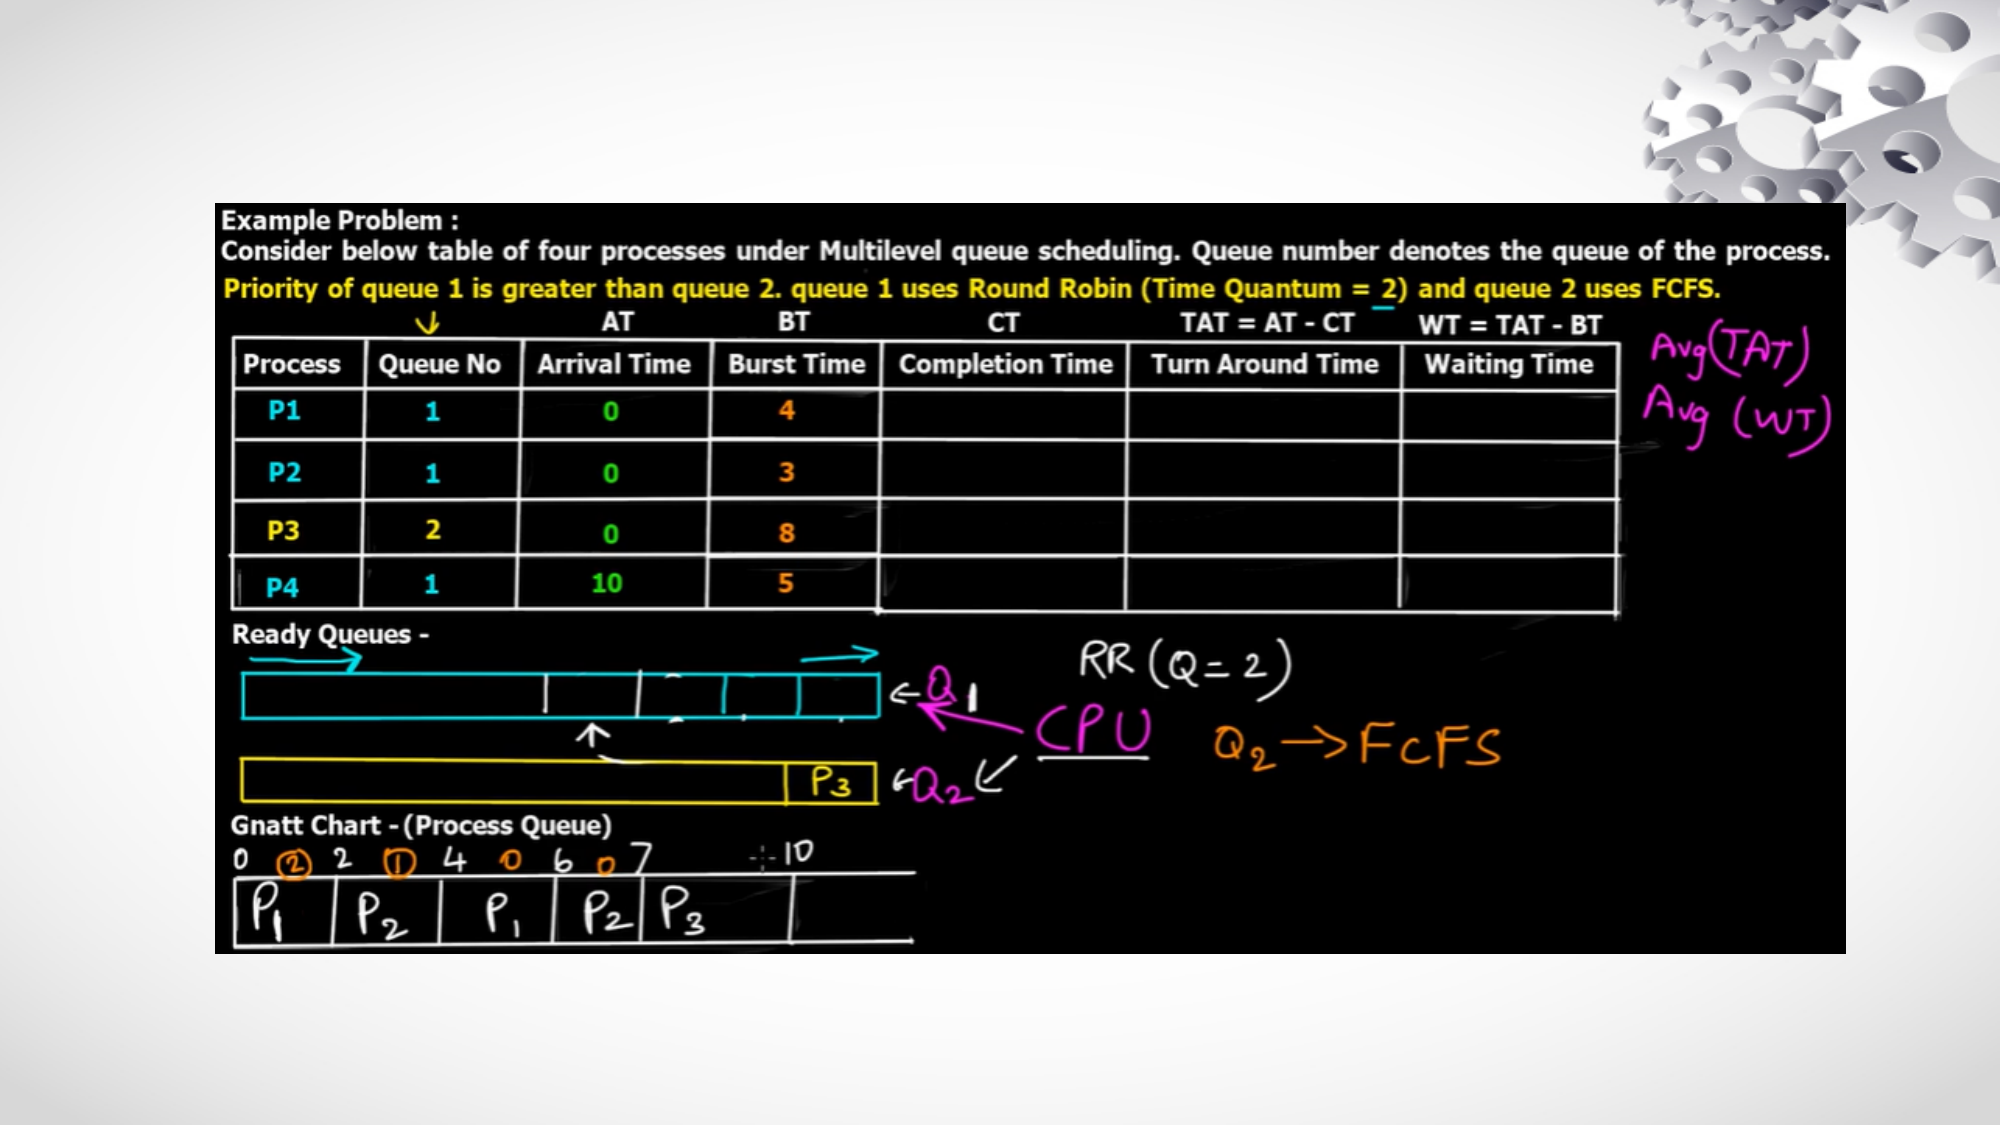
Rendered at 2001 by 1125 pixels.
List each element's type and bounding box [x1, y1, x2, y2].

list [215, 204, 1846, 954]
picture [0, 0, 2000, 1125]
